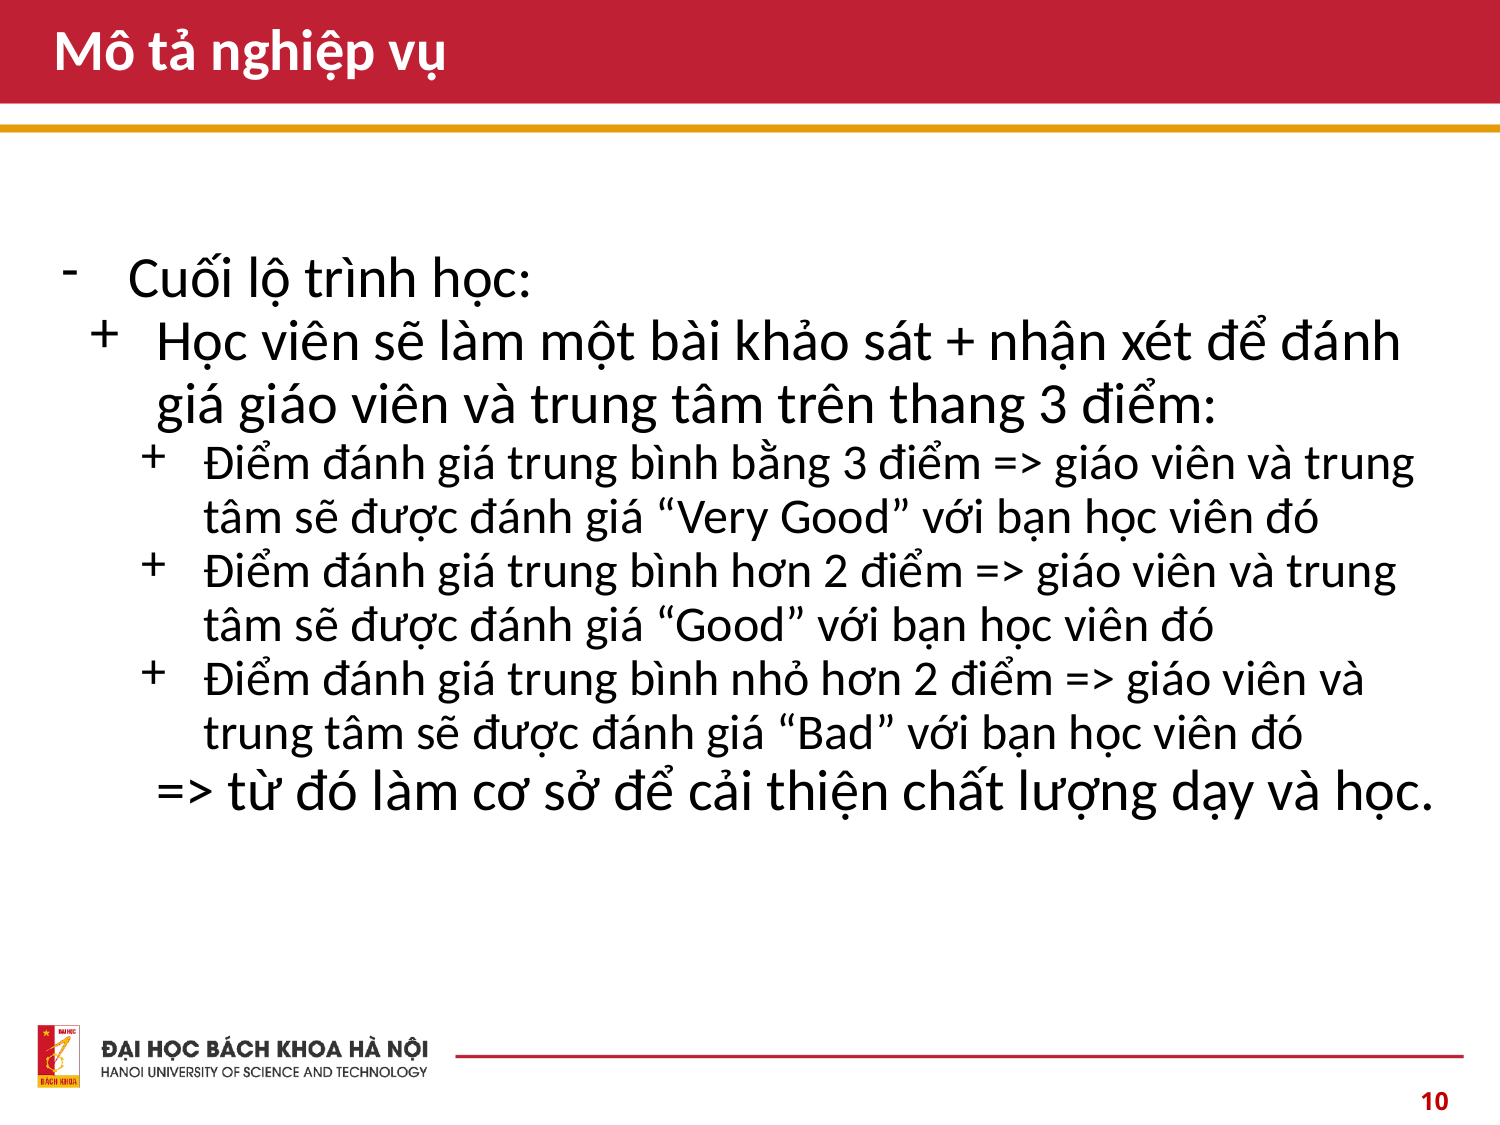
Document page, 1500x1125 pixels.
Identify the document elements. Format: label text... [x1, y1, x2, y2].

title Mô tả nghiệp vụ [38, 12, 1462, 87]
picture [0, 0, 1500, 1125]
slide_number ‹#› [1126, 1078, 1464, 1125]
list Cuối lộ trình học: Học viên sẽ làm một bài khảo sát + nhận xét để đánh giá giáo viên và trung tâm trên thang 3 điểm: Điểm đánh giá trung bình bằng 3 điểm => giáo viên và trung tâm sẽ được đánh giá “Very Good” với bạn học viên đó Điểm đánh giá trung bình hơn 2 điểm => giáo viên và trung tâm sẽ được đánh giá “Good” với bạn học viên đó Điểm đánh giá trung bình nhỏ hơn 2 điểm => giáo viên và trung tâm sẽ được đánh giá “Bad” với bạn học viên đó => từ đó làm cơ sở để cải thiện chất lượng dạy và học. [38, 239, 1462, 886]
